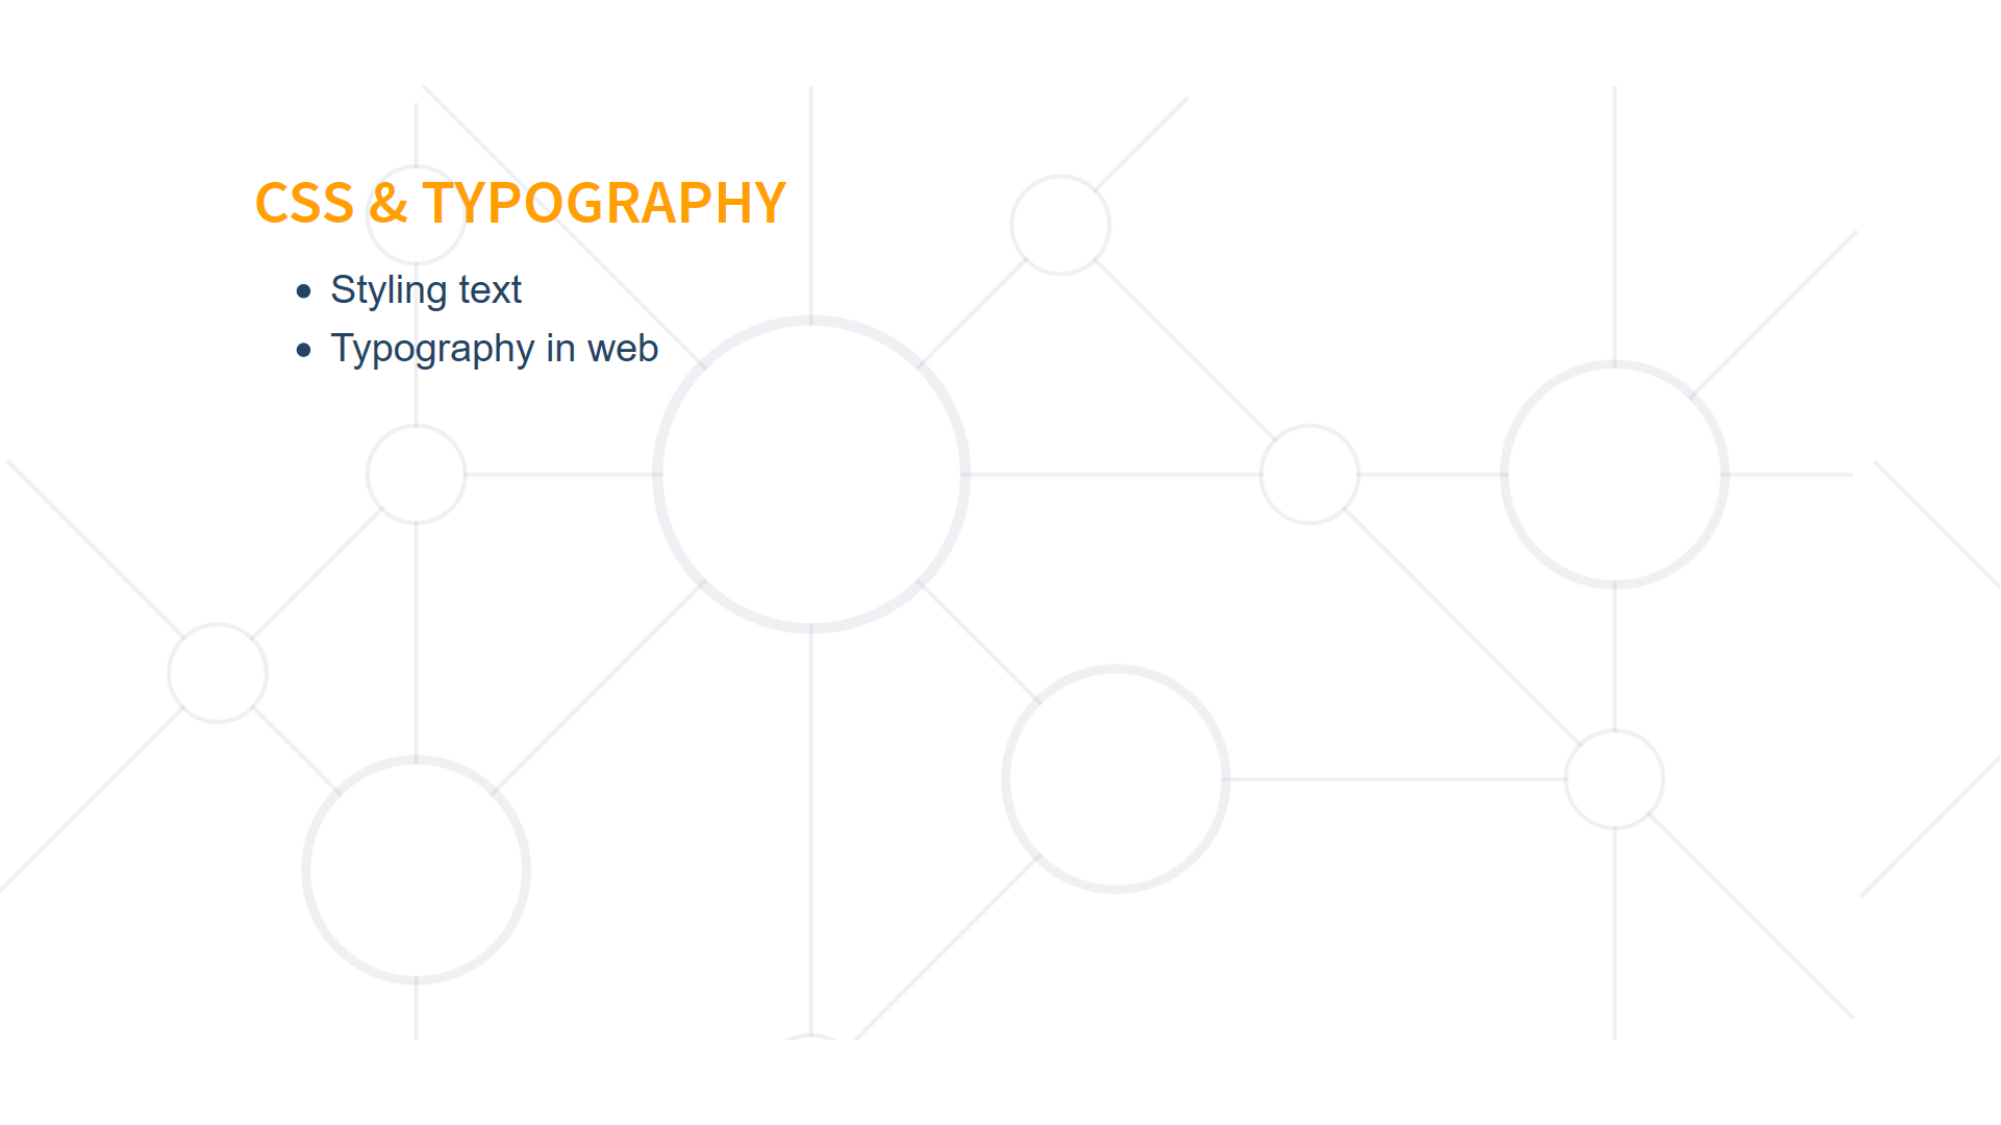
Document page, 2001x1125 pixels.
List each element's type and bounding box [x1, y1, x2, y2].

picture [0, 85, 2000, 1040]
